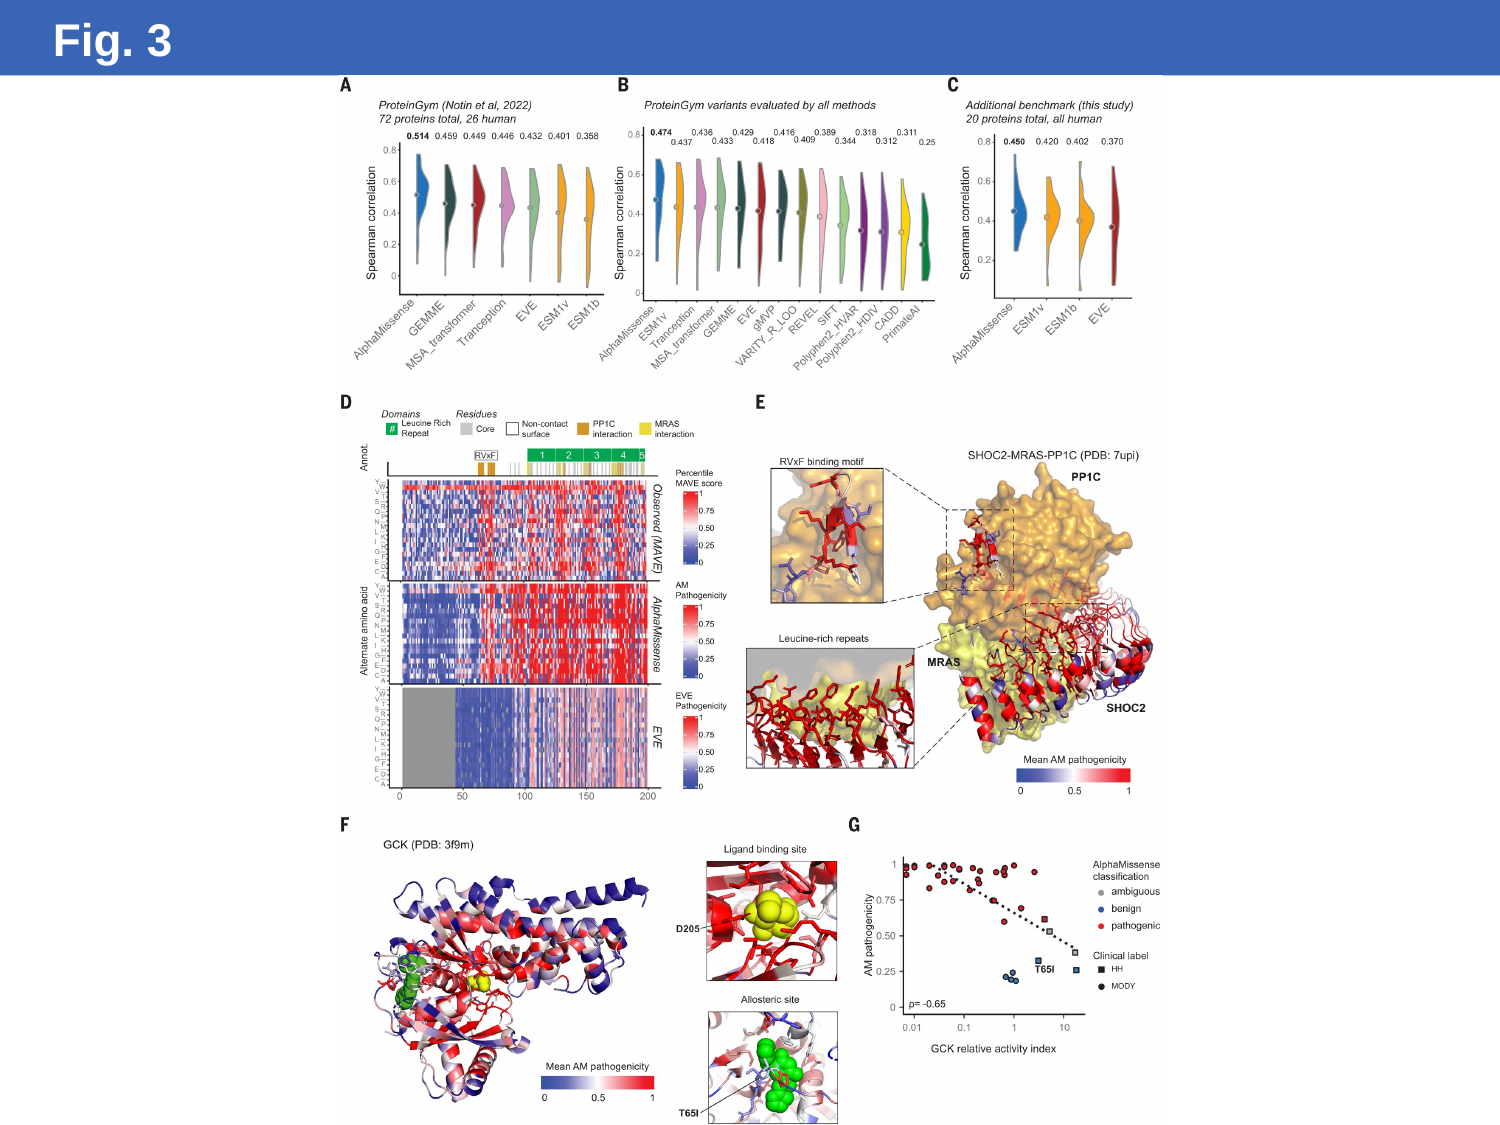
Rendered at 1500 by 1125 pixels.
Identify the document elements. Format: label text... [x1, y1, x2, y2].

text_box Fig. 3 [0, 0, 1500, 76]
picture [338, 75, 1162, 1125]
